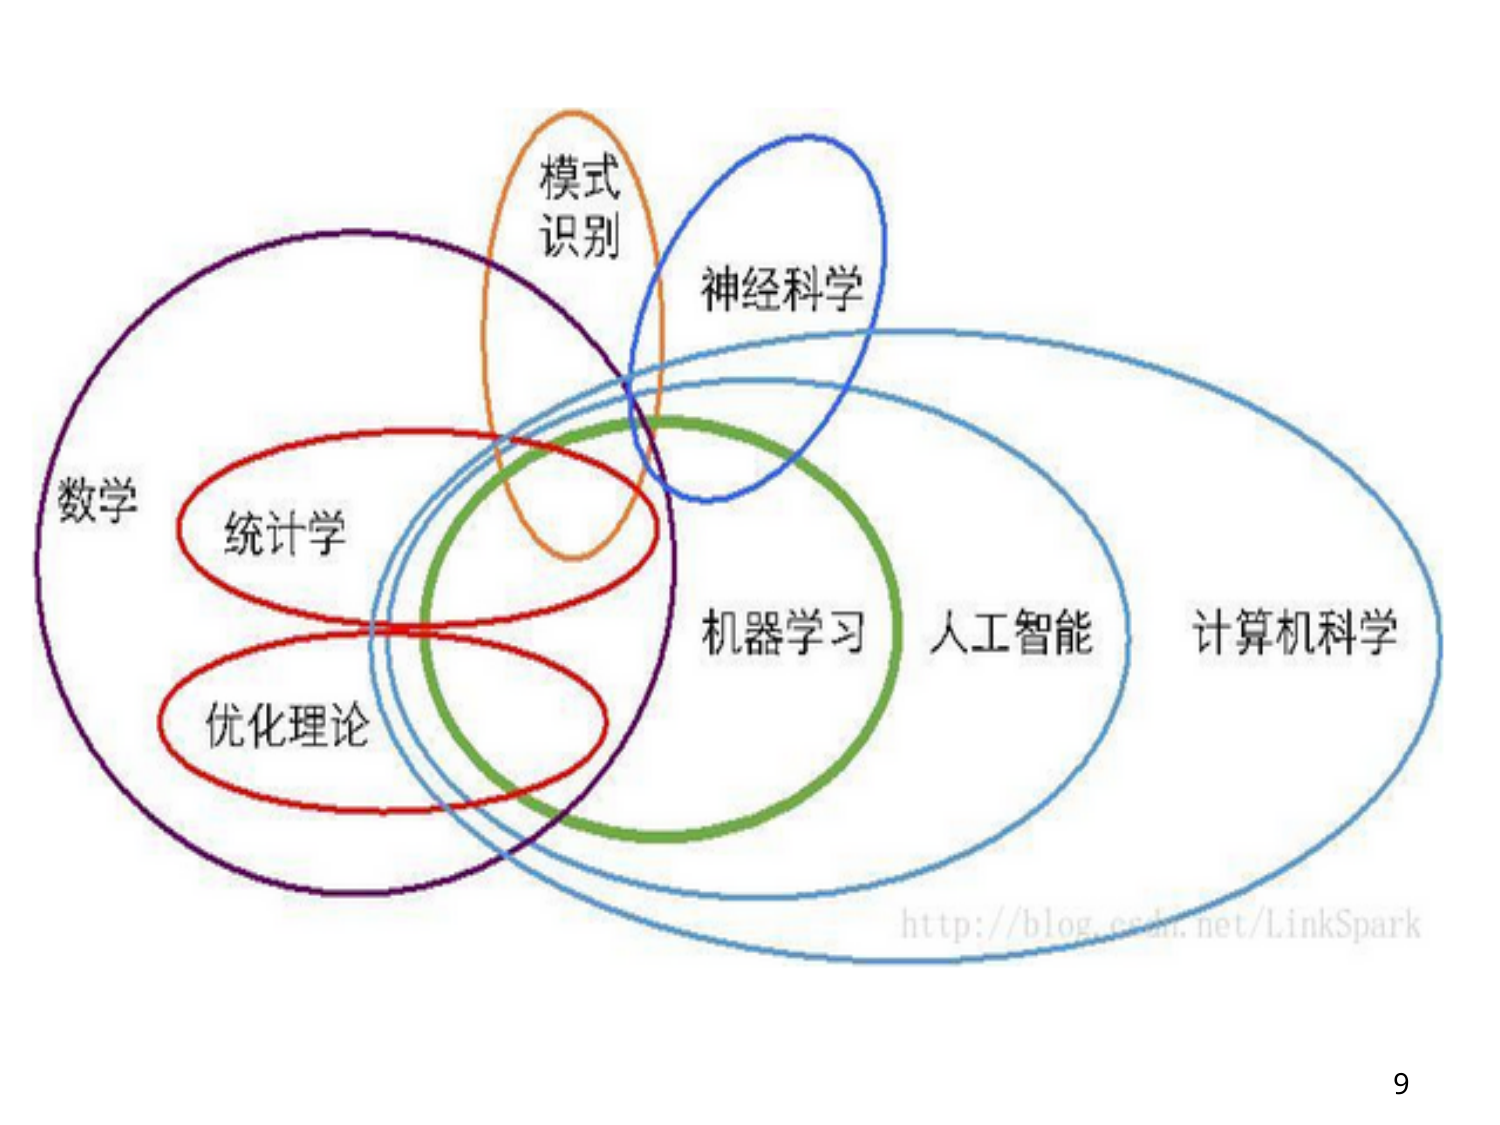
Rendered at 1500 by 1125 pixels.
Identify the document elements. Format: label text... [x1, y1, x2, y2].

slide_number 9 [1112, 1037, 1426, 1113]
picture [11, 66, 1453, 977]
